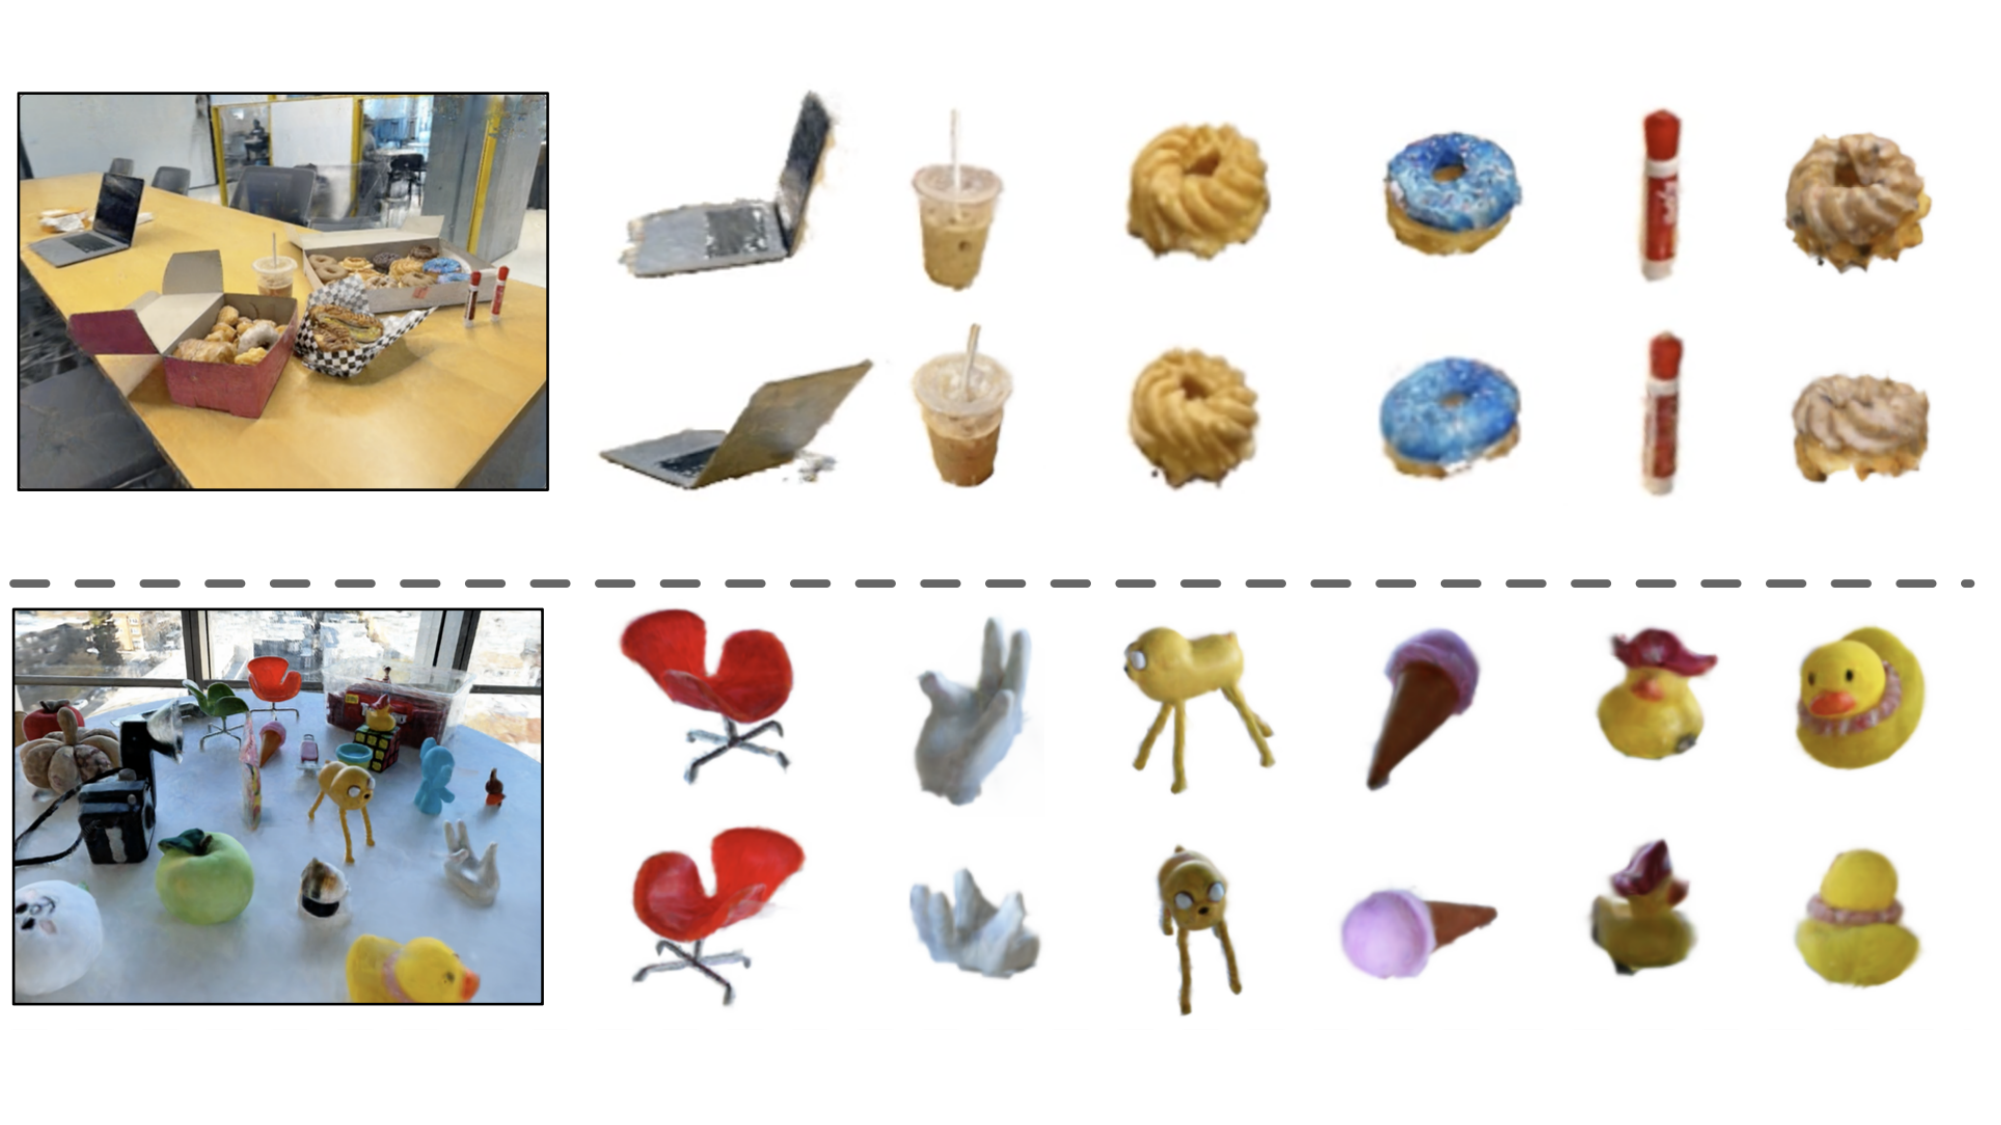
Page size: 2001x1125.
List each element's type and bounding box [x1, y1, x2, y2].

picture [5, 75, 1995, 510]
picture [0, 568, 1989, 1031]
